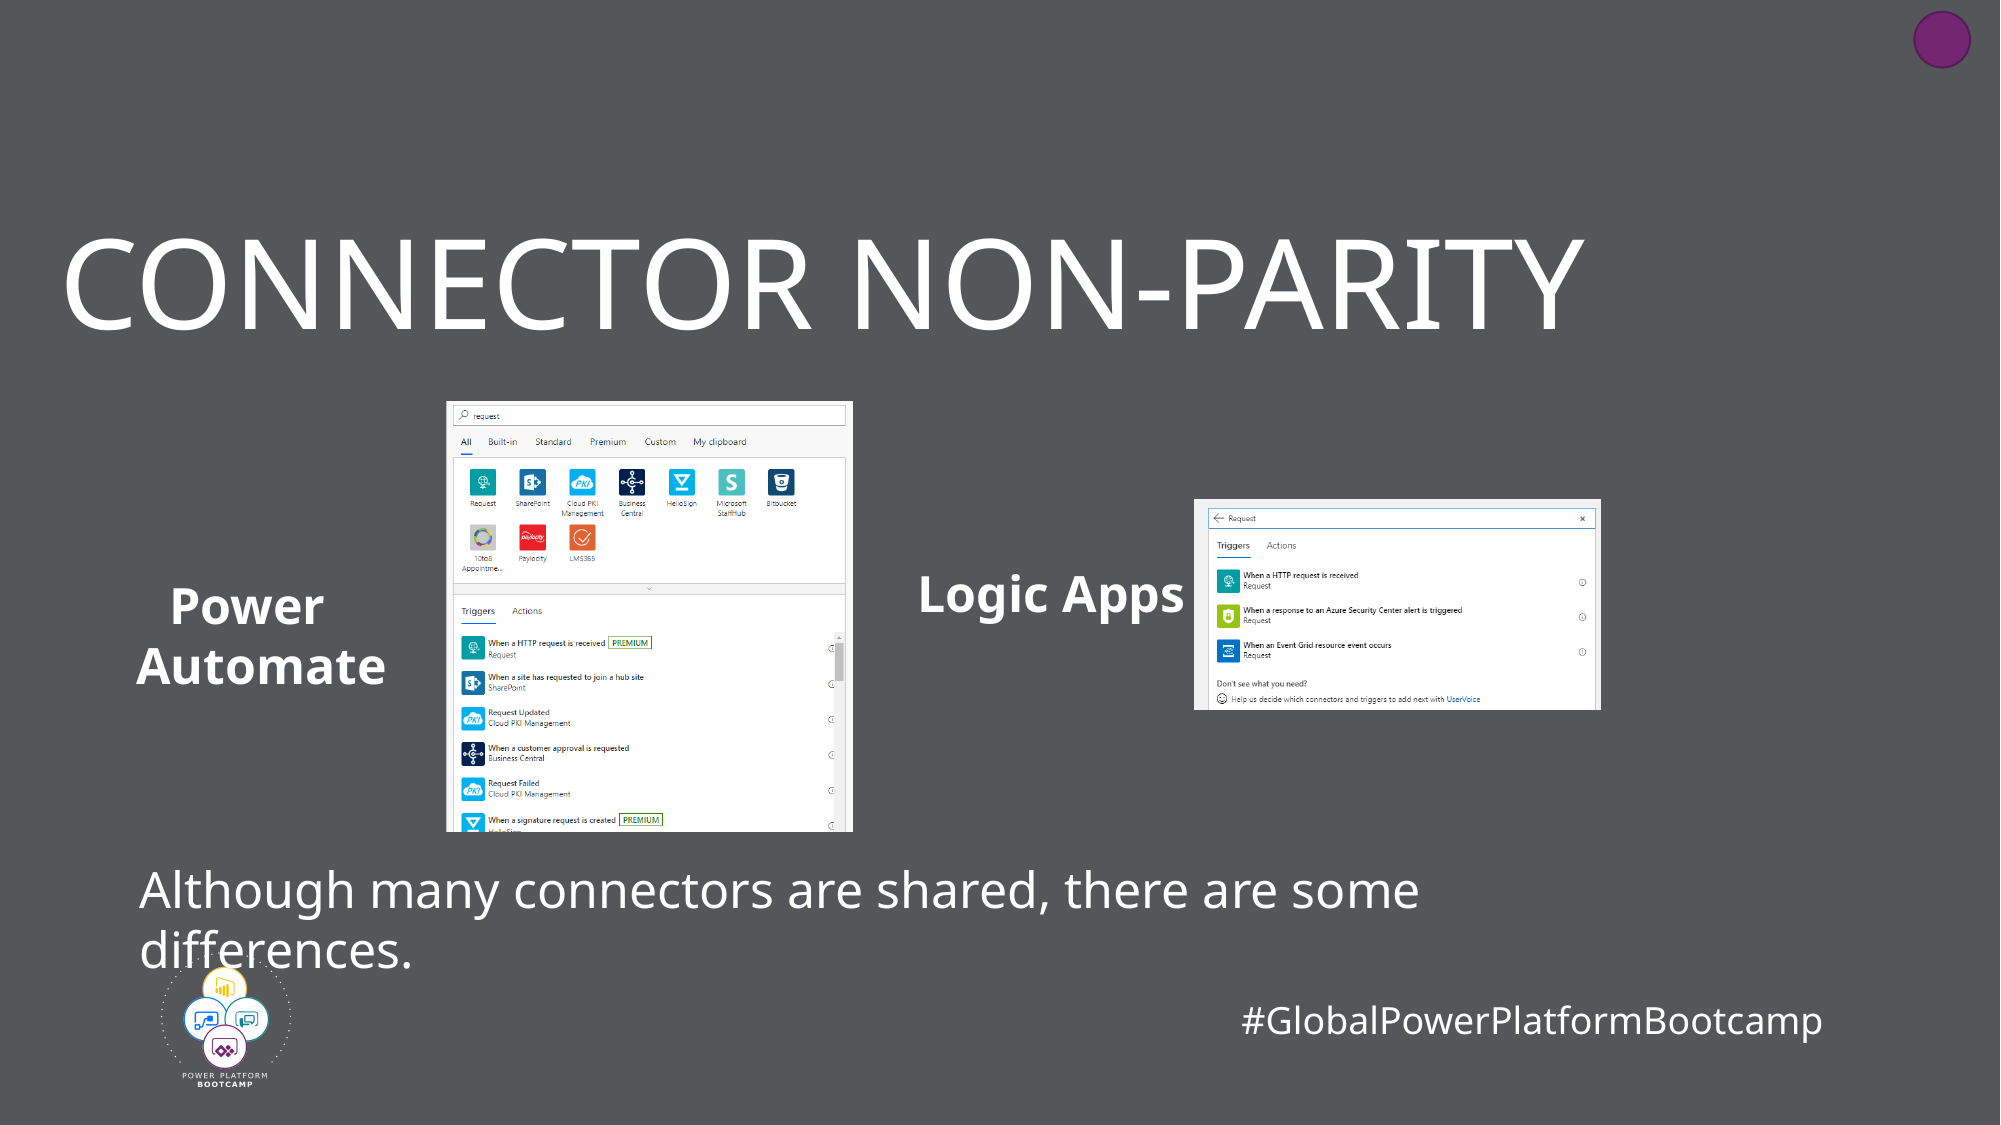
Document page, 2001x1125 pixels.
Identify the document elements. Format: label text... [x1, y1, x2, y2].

picture [467, 818, 479, 827]
text_box Power Automate [44, 566, 446, 702]
picture [161, 1059, 291, 1087]
text_box Logic Apps [853, 555, 1194, 631]
text_box Although many connectors are shared, there are some differences. [77, 851, 1601, 1059]
text_box [1913, 10, 1972, 69]
title CONNECTOR NON-PARITY [44, 194, 1662, 385]
picture [446, 401, 853, 832]
picture [1194, 499, 1601, 711]
